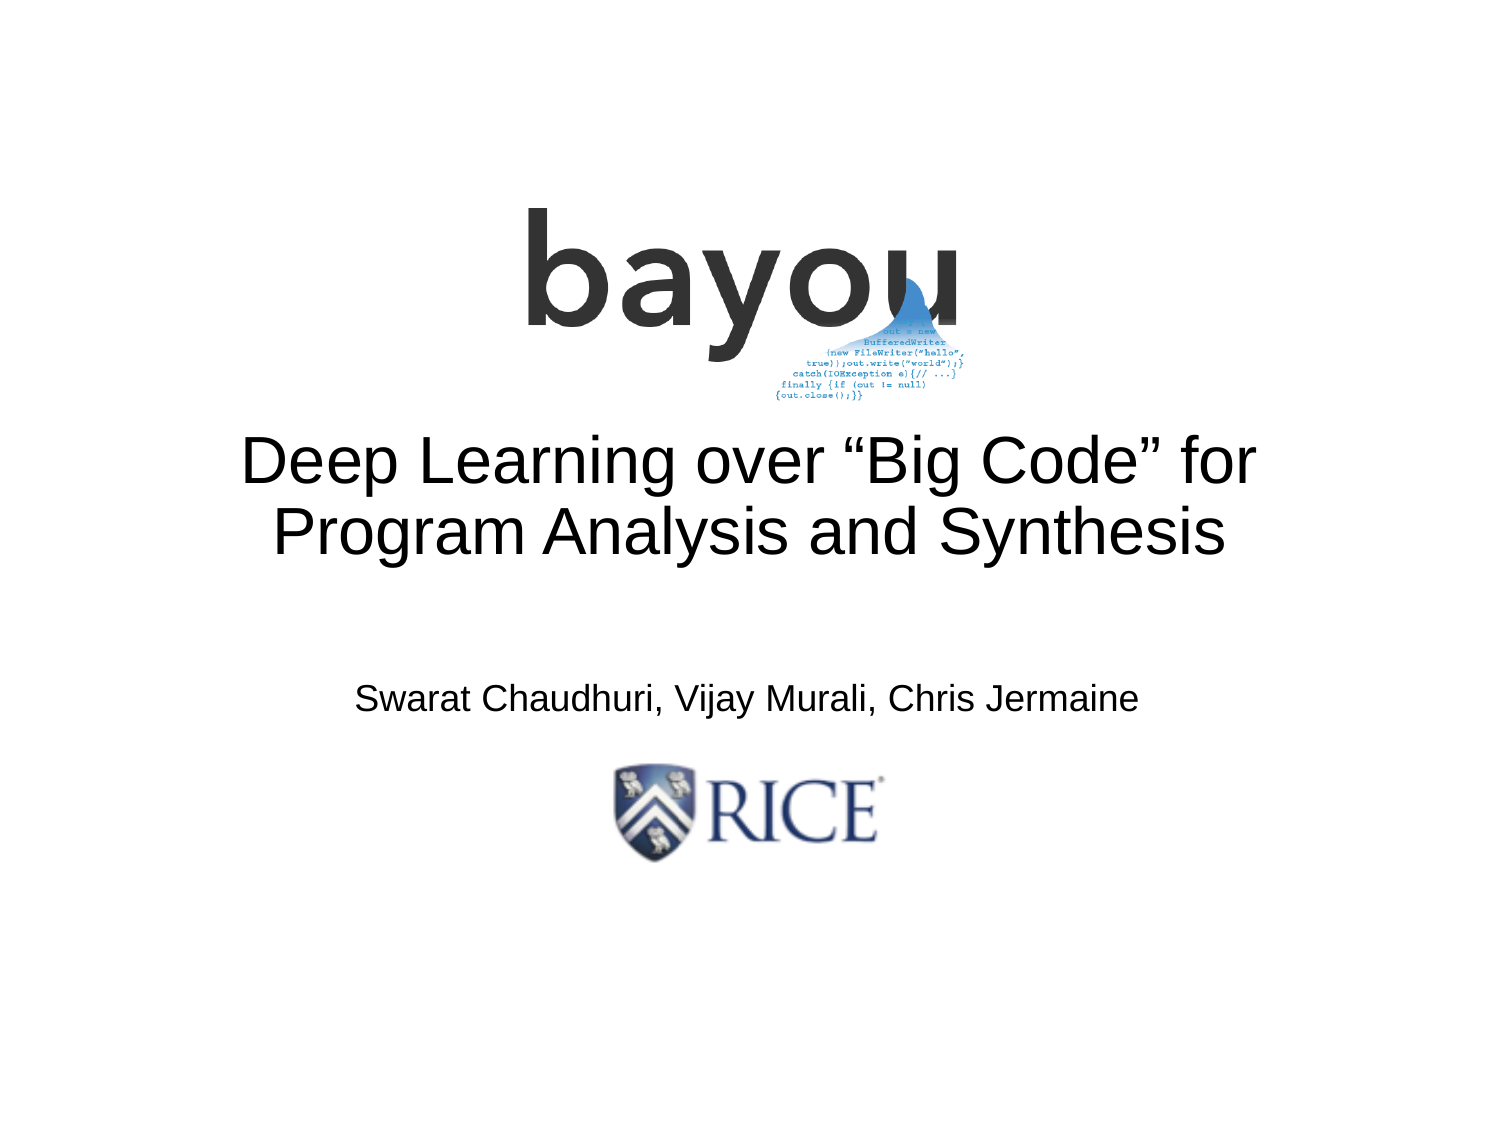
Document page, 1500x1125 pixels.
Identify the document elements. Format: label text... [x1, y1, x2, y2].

picture [608, 758, 892, 871]
text_box Swarat Chaudhuri, Vijay Murali, Chris Jermaine [339, 671, 1161, 731]
picture [326, 153, 1156, 431]
subtitle Deep Learning over “Big Code” for Program Analysis and Synthesis [187, 418, 1313, 595]
